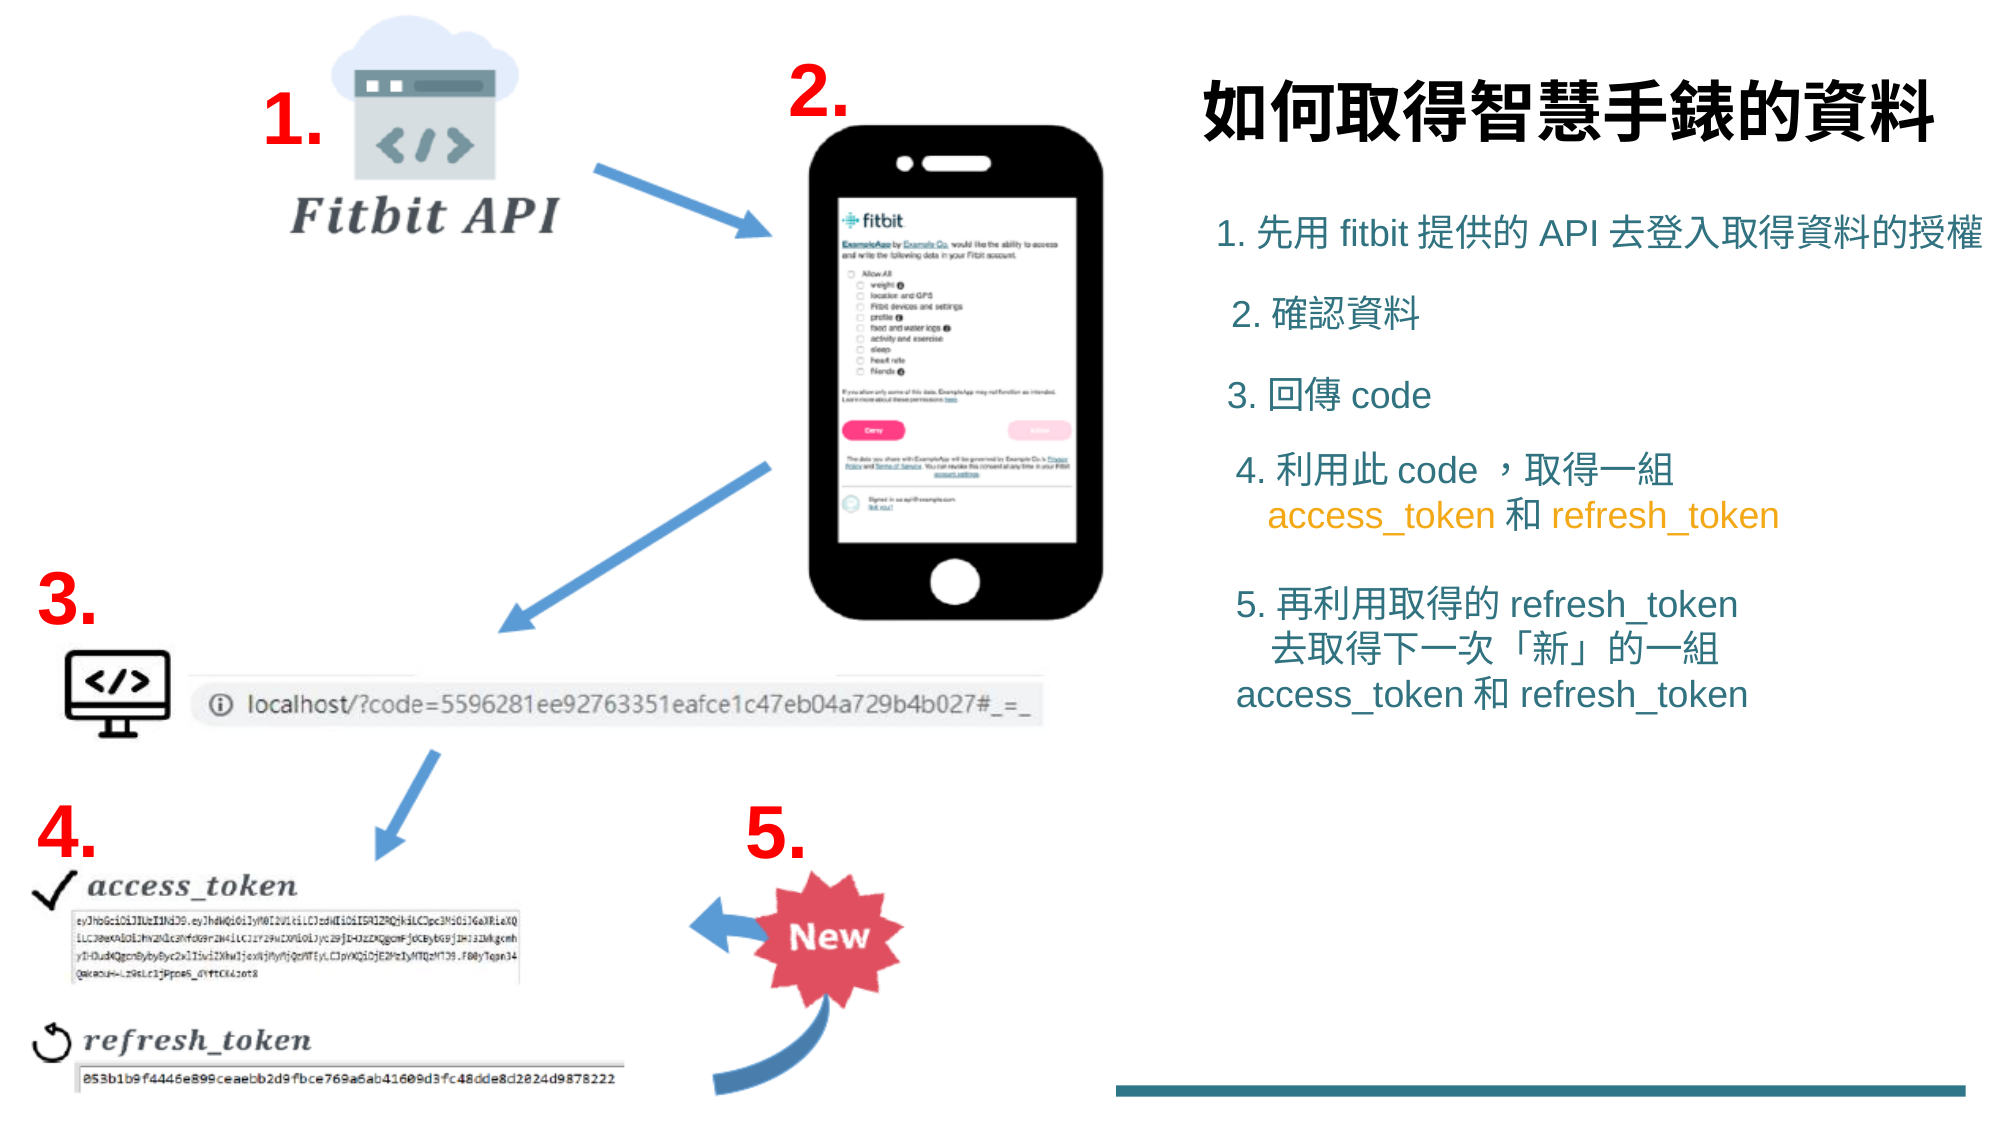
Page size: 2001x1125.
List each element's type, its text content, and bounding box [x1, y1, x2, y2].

text_box 3.回傳code [1212, 363, 1447, 423]
text_box 2.確認資料 [1216, 282, 1437, 363]
text_box 4.利用此code，取得一組 access_token和refresh_token [1220, 438, 1908, 544]
list 如何取得智慧手錶的資料 [1116, 55, 1952, 175]
picture [13, 0, 1116, 1114]
text_box 5.再利用取得的refresh_token 去取得下一次「新」的一組 access_token和refresh_token [1221, 572, 1929, 723]
text_box 1.先用fitbit提供的API去登入取得資料的授權 [1201, 202, 1999, 307]
